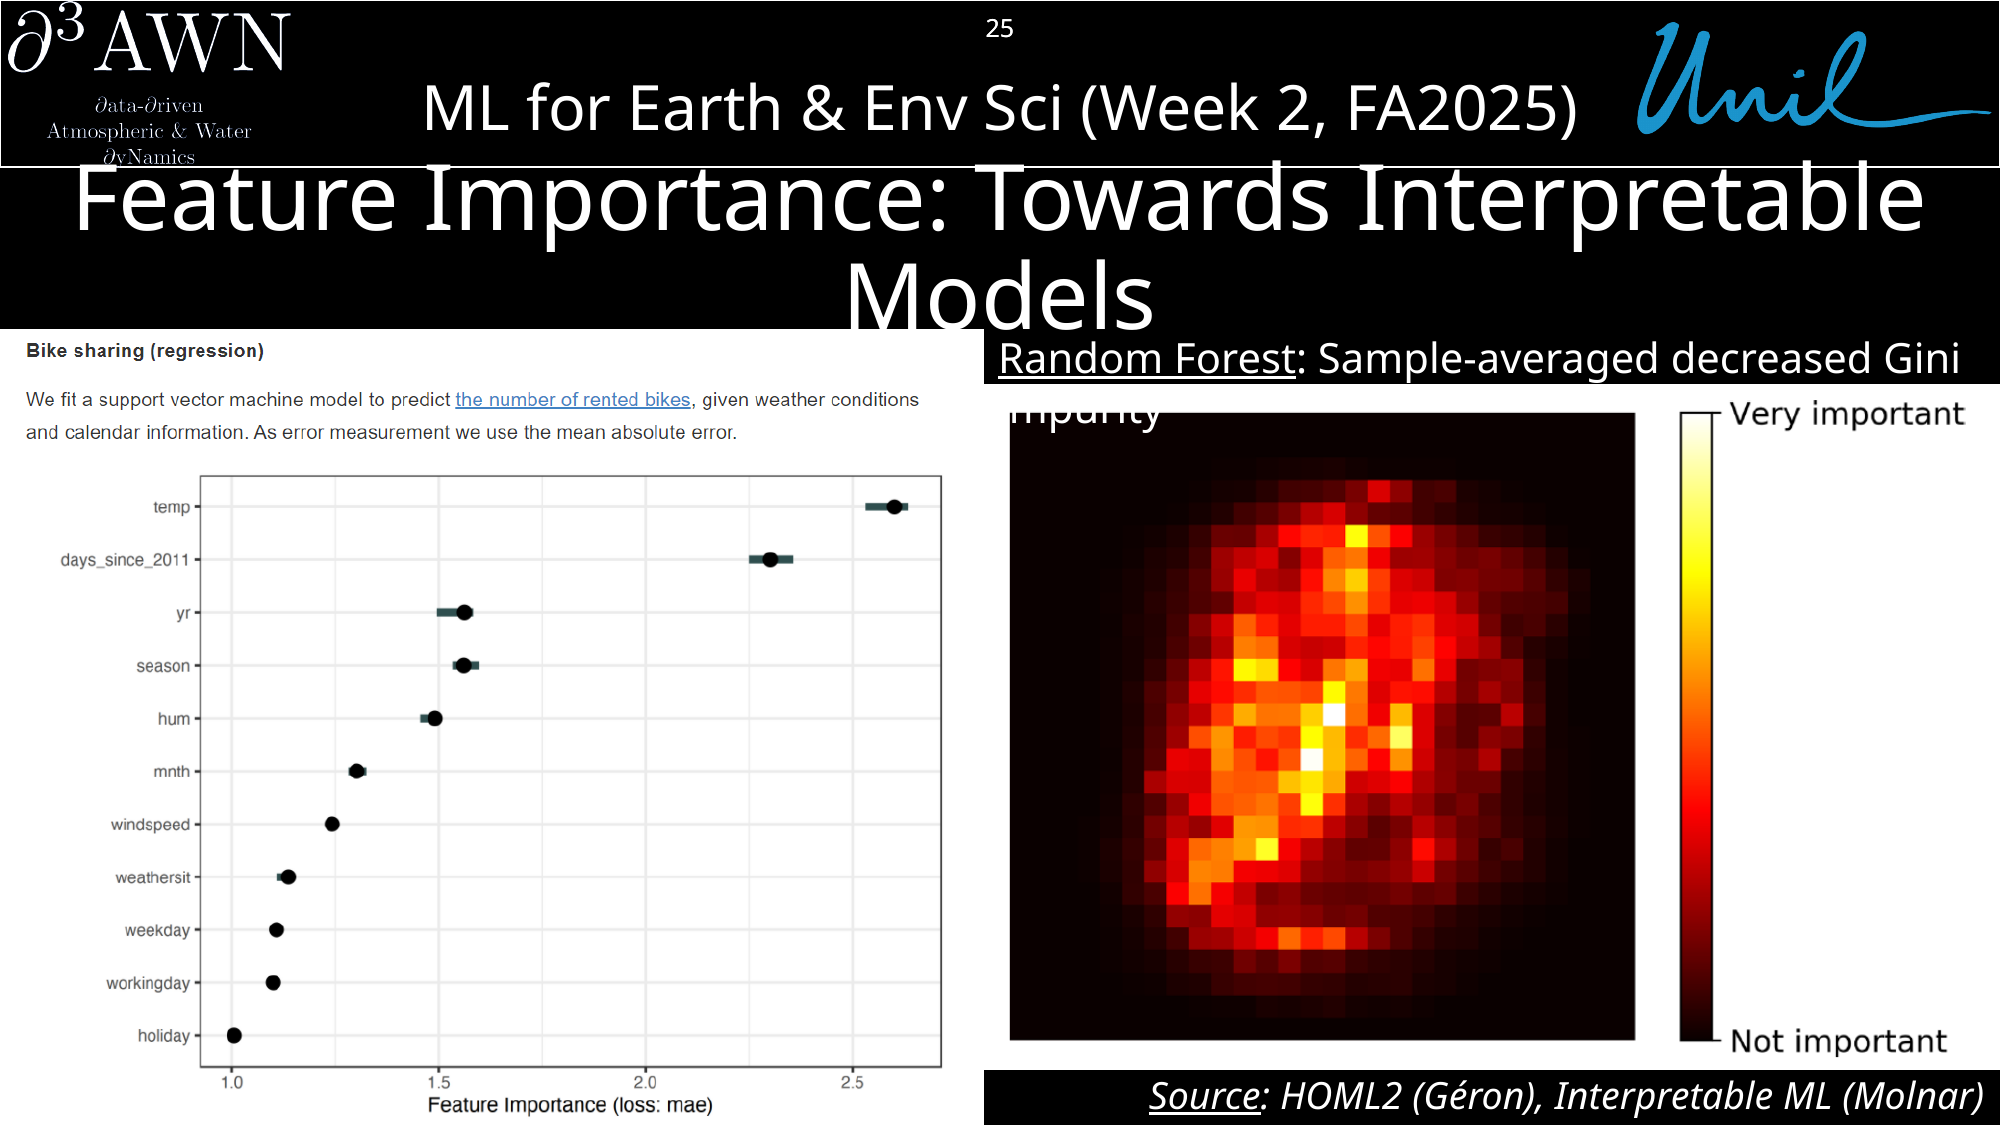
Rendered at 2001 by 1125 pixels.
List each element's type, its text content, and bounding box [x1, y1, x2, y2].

text_box Random Forest: Sample-averaged decreased Gini impurity [983, 324, 2000, 384]
title Feature Importance: Towards Interpretable Models [0, 171, 2000, 329]
slide_number 25 [774, 0, 1225, 60]
picture [1609, 22, 2000, 145]
text_box Source: HOML2 (Géron), Interpretable ML (Molnar) [1081, 1070, 2000, 1125]
picture [0, 329, 2000, 1125]
picture [0, 0, 298, 168]
